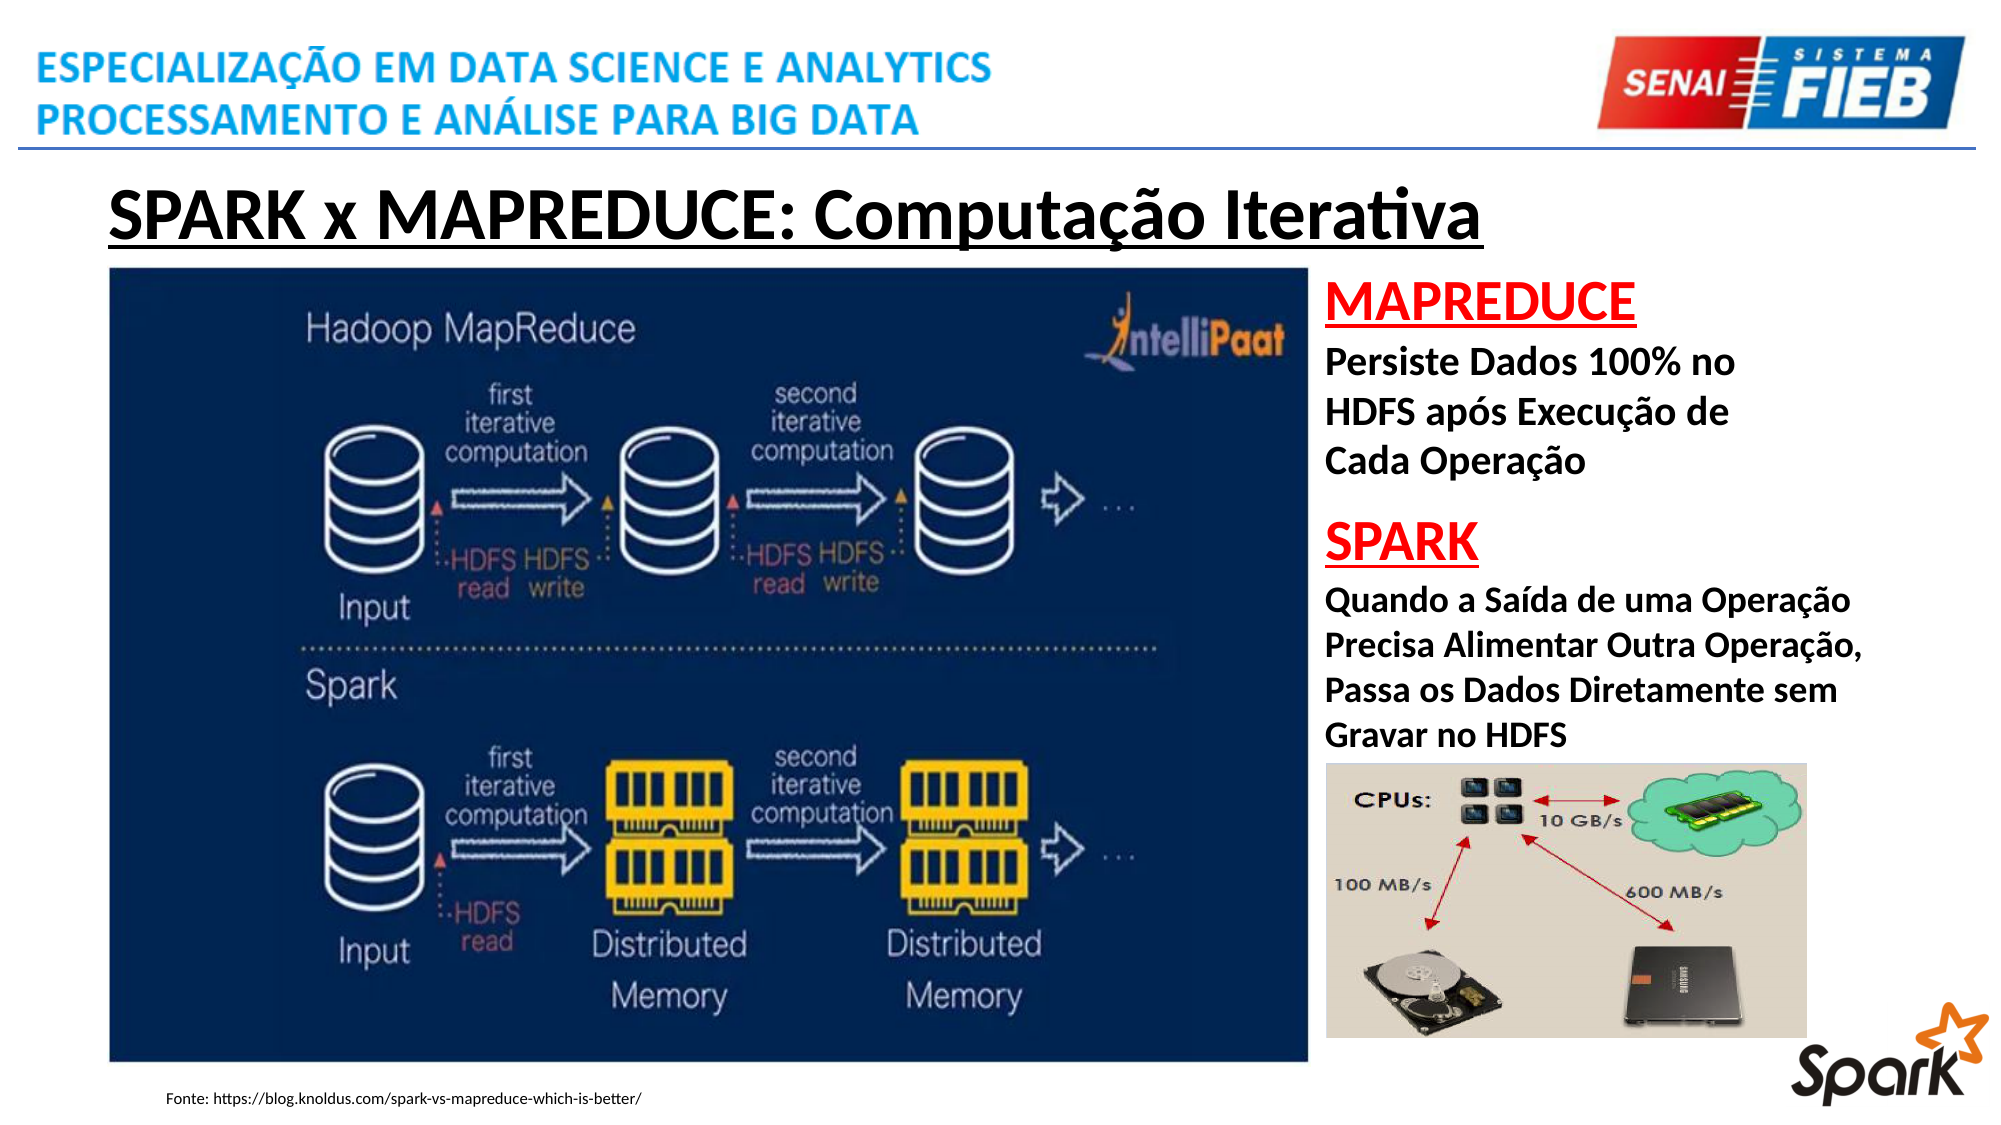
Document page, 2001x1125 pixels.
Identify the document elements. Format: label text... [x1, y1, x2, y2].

picture [1326, 763, 1990, 1107]
picture [32, 46, 995, 89]
text_box Persiste Dados 100% no HDFS após Execução de Cada Operação [1311, 325, 1800, 491]
text_box Quando a Saída de uma Operação Precisa Alimentar Outra Operação, Passa os Dados Diretamente sem Gravar no HDFS [1311, 567, 1955, 762]
picture [1587, 13, 1976, 145]
text_box SPARK [1311, 495, 1594, 580]
picture [107, 265, 1311, 1067]
picture [32, 95, 922, 143]
text_box SPARK x MAPREDUCE: Computação Iterativa [93, 157, 1514, 263]
text_box Fonte: https://blog.knoldus.com/spark-vs-mapreduce-which-is-better/ [151, 1080, 1482, 1116]
text_box MAPREDUCE [1310, 254, 1707, 339]
